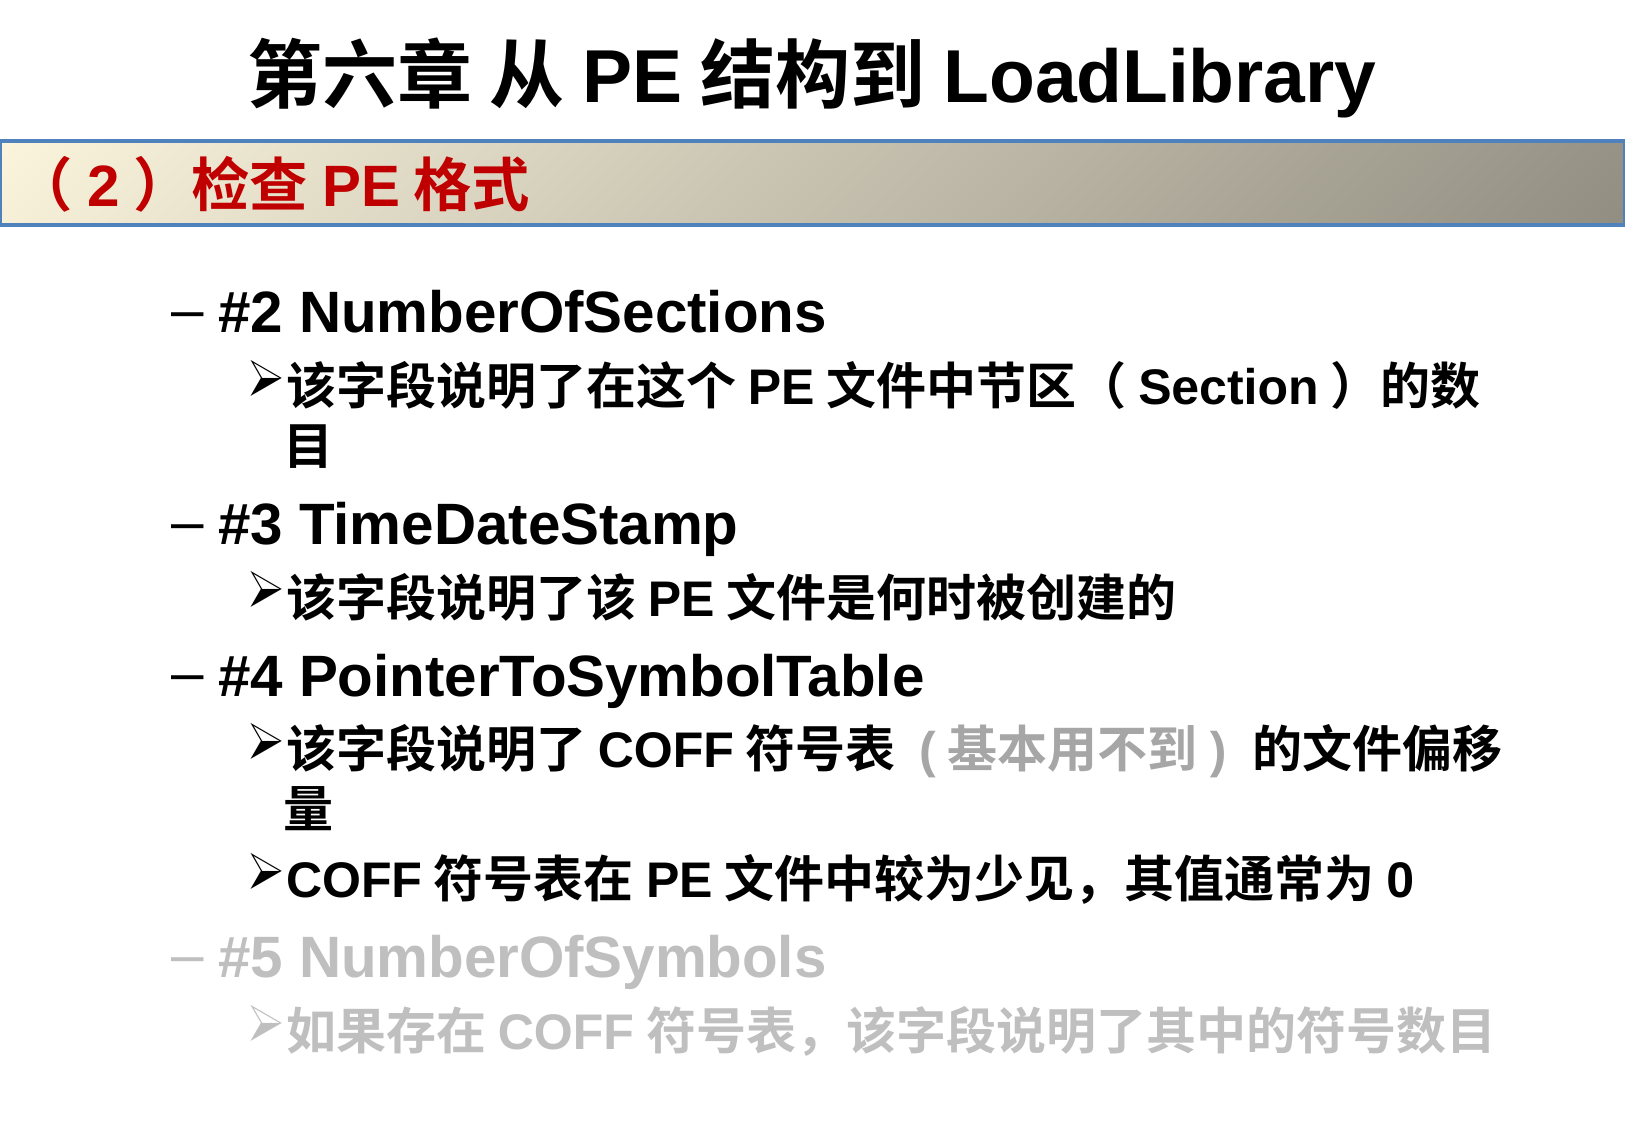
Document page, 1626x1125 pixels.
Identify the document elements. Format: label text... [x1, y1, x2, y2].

title 第六章 从PE结构到LoadLibrary [81, 19, 1544, 126]
text_box （2）检查PE格式 [0, 139, 1625, 227]
list #2 NumberOfSections 该字段说明了在这个PE文件中节区（Section）的数目 #3 TimeDateStamp 该字段说明了该PE文件是何时被创建的 #4 PointerToSymbolTable 该字段说明了COFF符号表 (基本用不到) 的文件偏移量 COFF符号表在PE文件中较为少见，其值通常为0 #5 NumberOfSymbols 如果存在COFF符号表，该字段说明了其中的符号数目 [81, 267, 1544, 1094]
